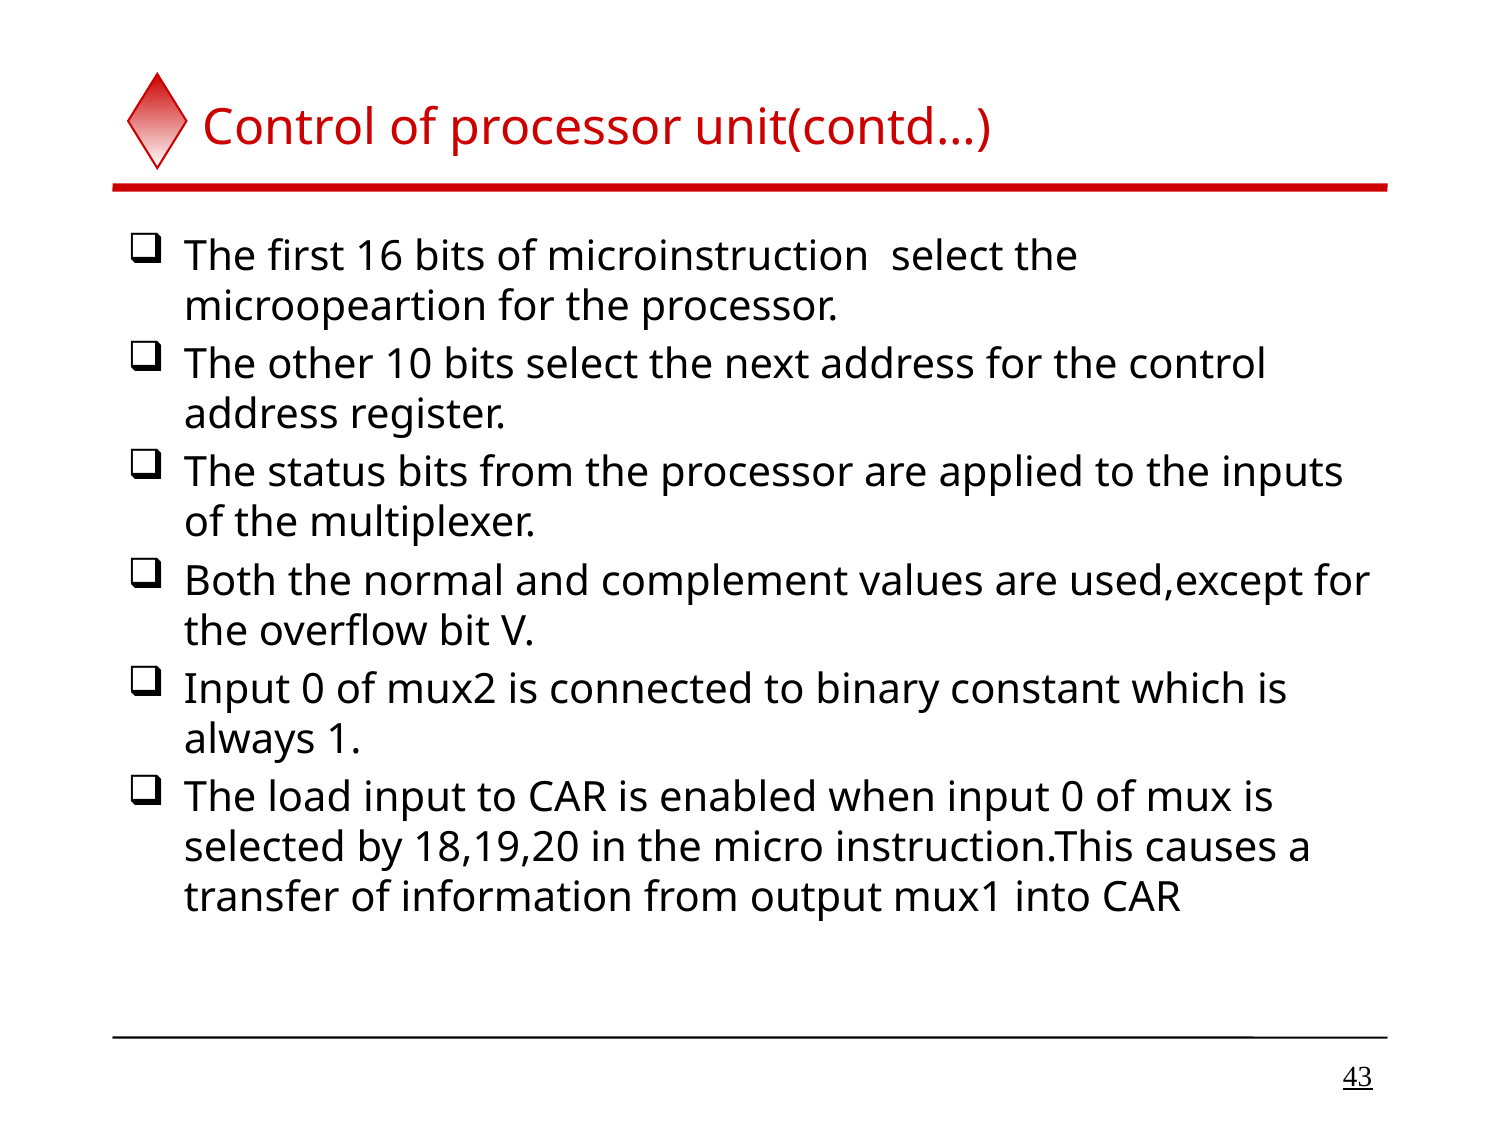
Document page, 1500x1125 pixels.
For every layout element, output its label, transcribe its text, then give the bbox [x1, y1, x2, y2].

slide_number 43 [1174, 1049, 1388, 1101]
list The first 16 bits of microinstruction select the microopeartion for the processor. The other 10 bits select the next address for the control address register. The status bits from the processor are applied to the inputs of the multiplexer. Both the normal and complement values are used,except for the overflow bit V. Input 0 of mux2 is connected to binary constant which is always 1. The load input to CAR is enabled when input 0 of mux is selected by 18,19,20 in the micro instruction.This causes a transfer of information from output mux1 into CAR [112, 220, 1388, 1025]
title Control of processor unit(contd…) [187, 75, 1388, 175]
